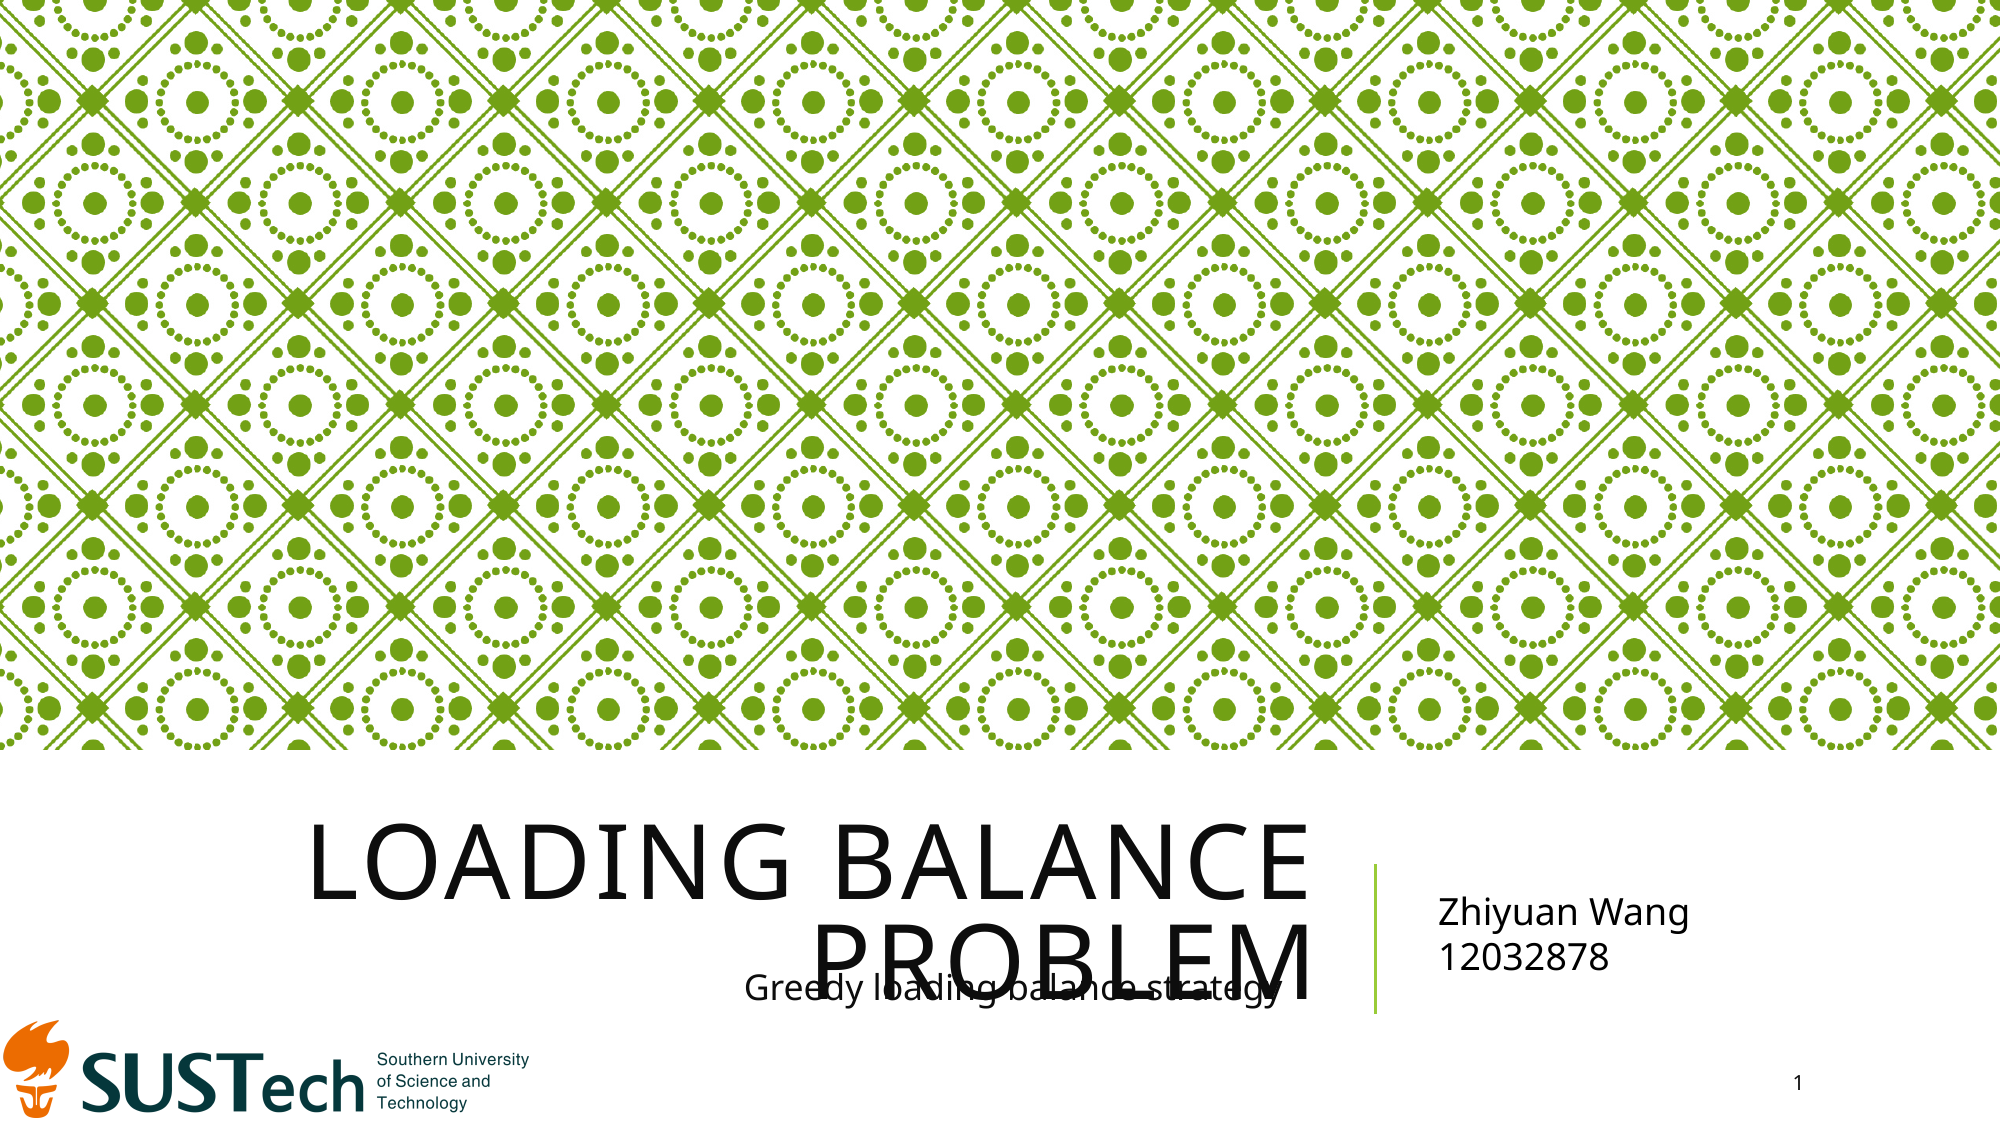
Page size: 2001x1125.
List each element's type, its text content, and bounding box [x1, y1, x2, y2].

subtitle Greedy loading balance strategy [729, 957, 1424, 1016]
picture [3, 1020, 529, 1118]
slide_number 1 [1777, 1061, 1938, 1107]
text_box Zhiyuan Wang 12032878 [1423, 880, 1925, 986]
title Loading Balance Problem [58, 799, 1334, 1040]
